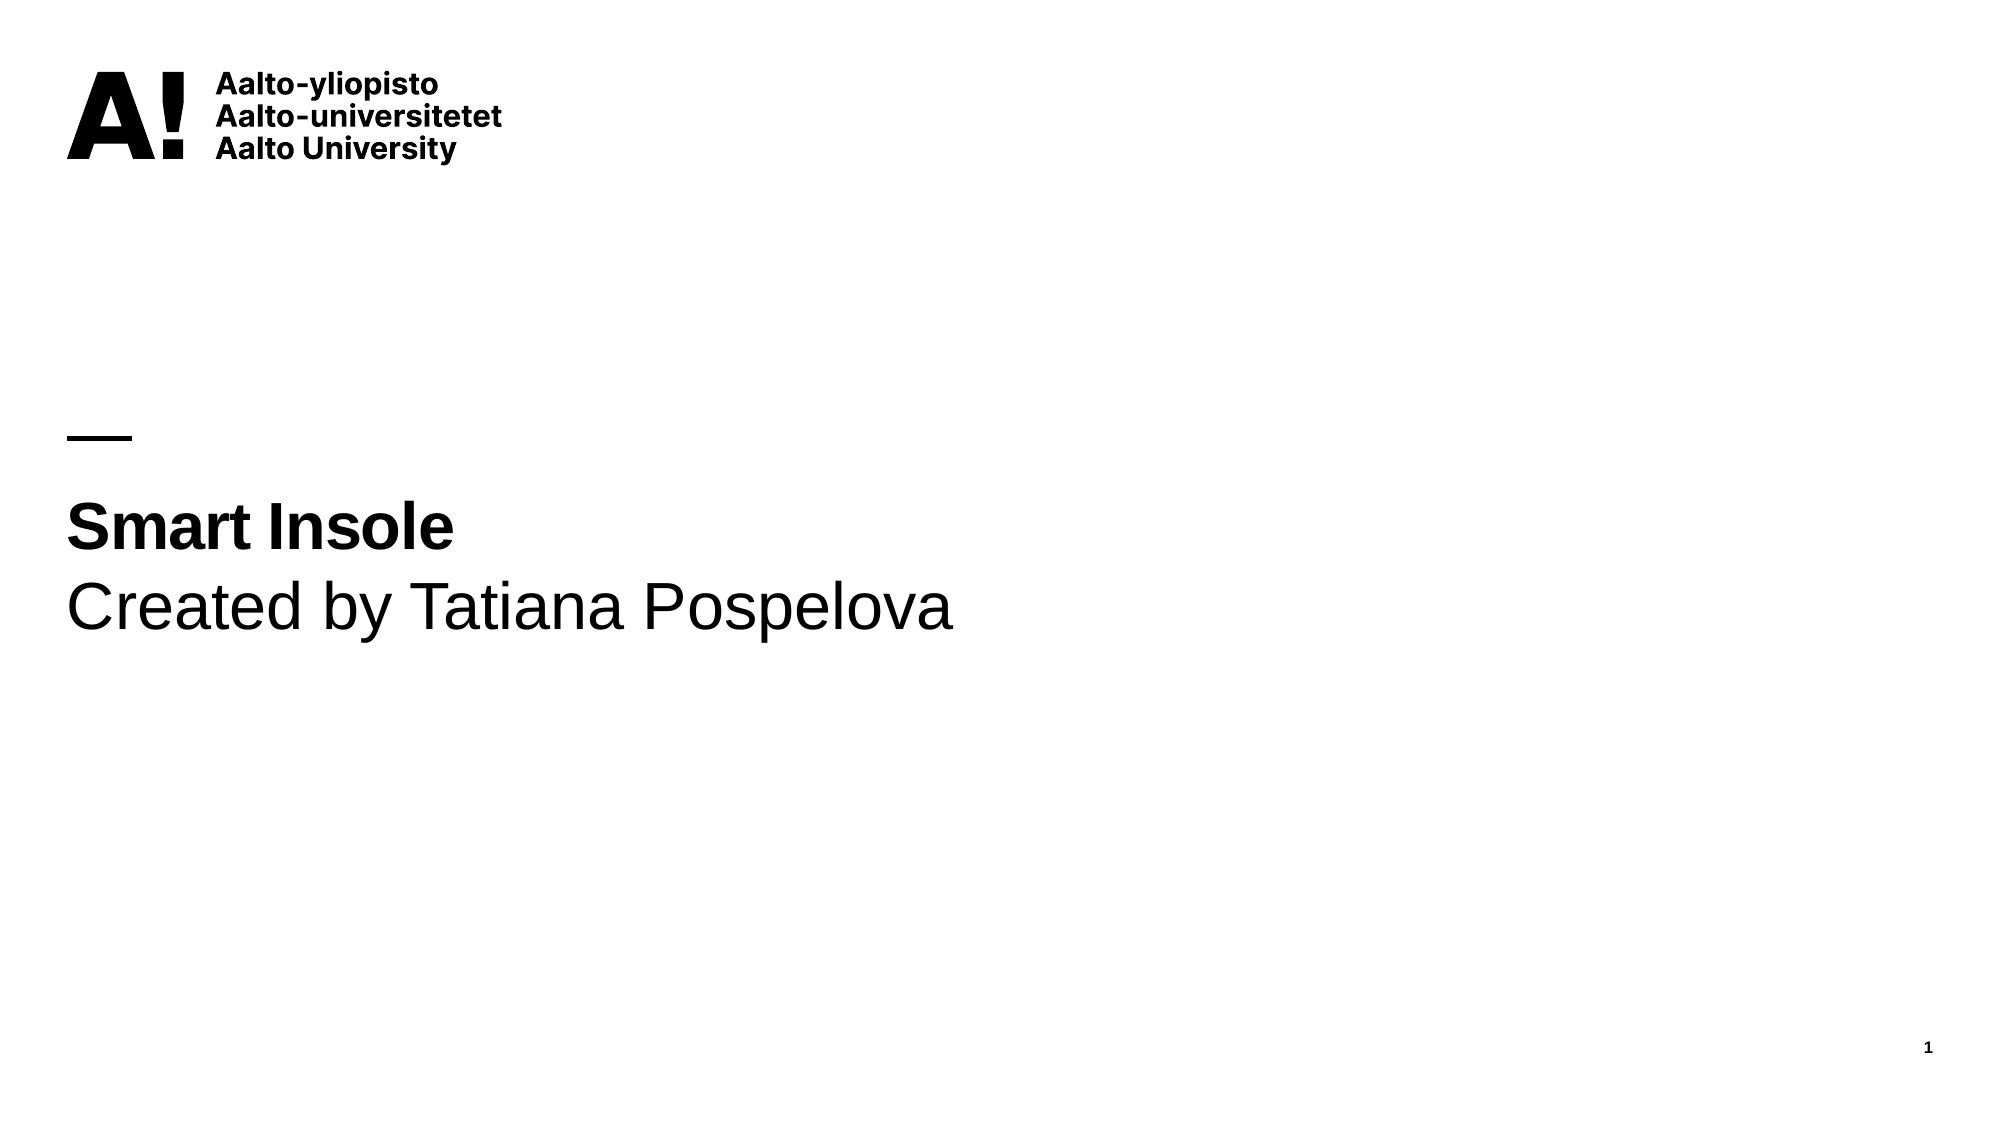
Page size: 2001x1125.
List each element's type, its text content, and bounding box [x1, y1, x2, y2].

subtitle Created by Tatiana Pospelova [66, 562, 1674, 644]
title Smart Insole [66, 481, 1674, 562]
slide_number 1 [1862, 1035, 1933, 1059]
